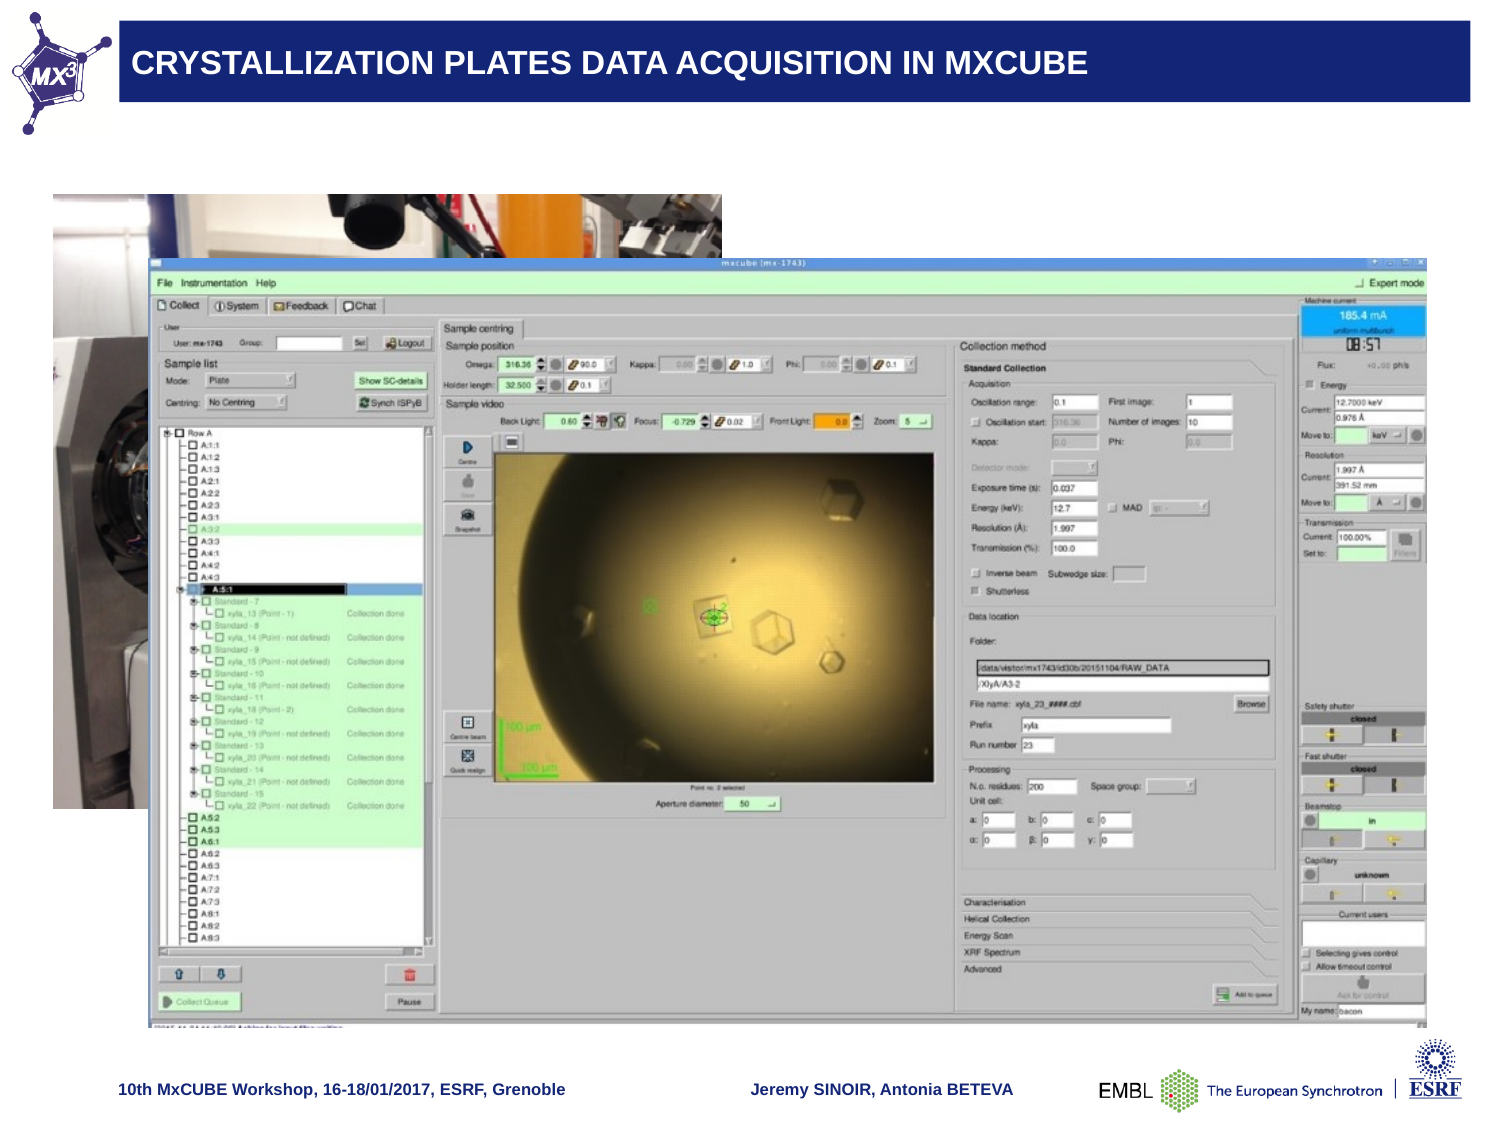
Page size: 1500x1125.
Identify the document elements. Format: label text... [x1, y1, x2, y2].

picture [12, 12, 112, 135]
title Crystallization plates data acquisition in mxcube [119, 20, 1471, 103]
footer 10th MxCUBE Workshop, 16-18/01/2017, ESRF, Grenoble Jeremy SINOIR, Antonia BETEVA [118, 1063, 1122, 1099]
picture [52, 194, 1500, 1125]
